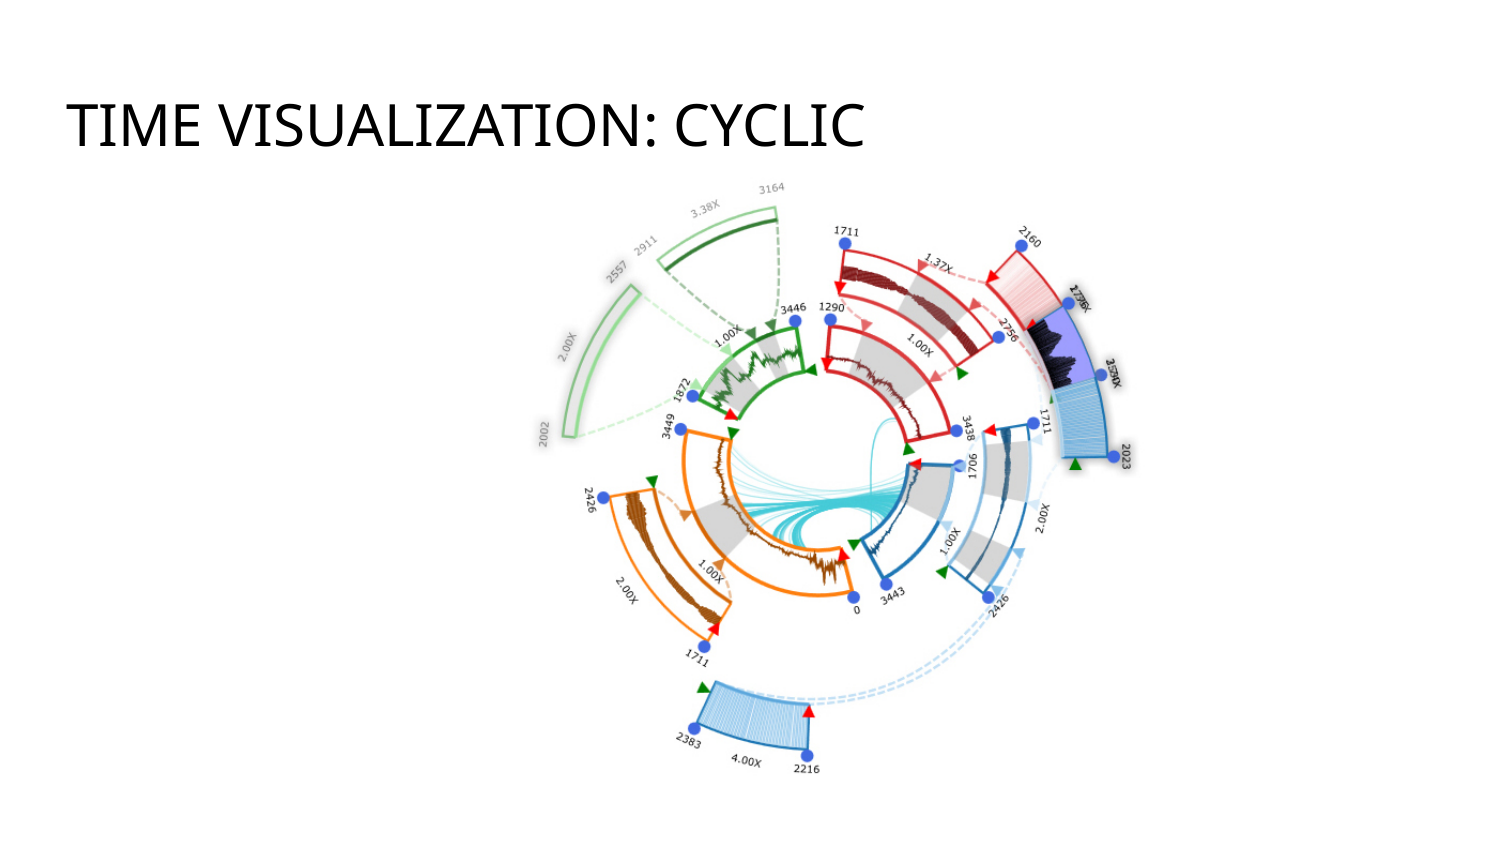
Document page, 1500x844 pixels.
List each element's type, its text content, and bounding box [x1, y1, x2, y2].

picture [460, 152, 1195, 786]
title TIME VISUALIZATION: CYCLIC [51, 72, 1449, 167]
